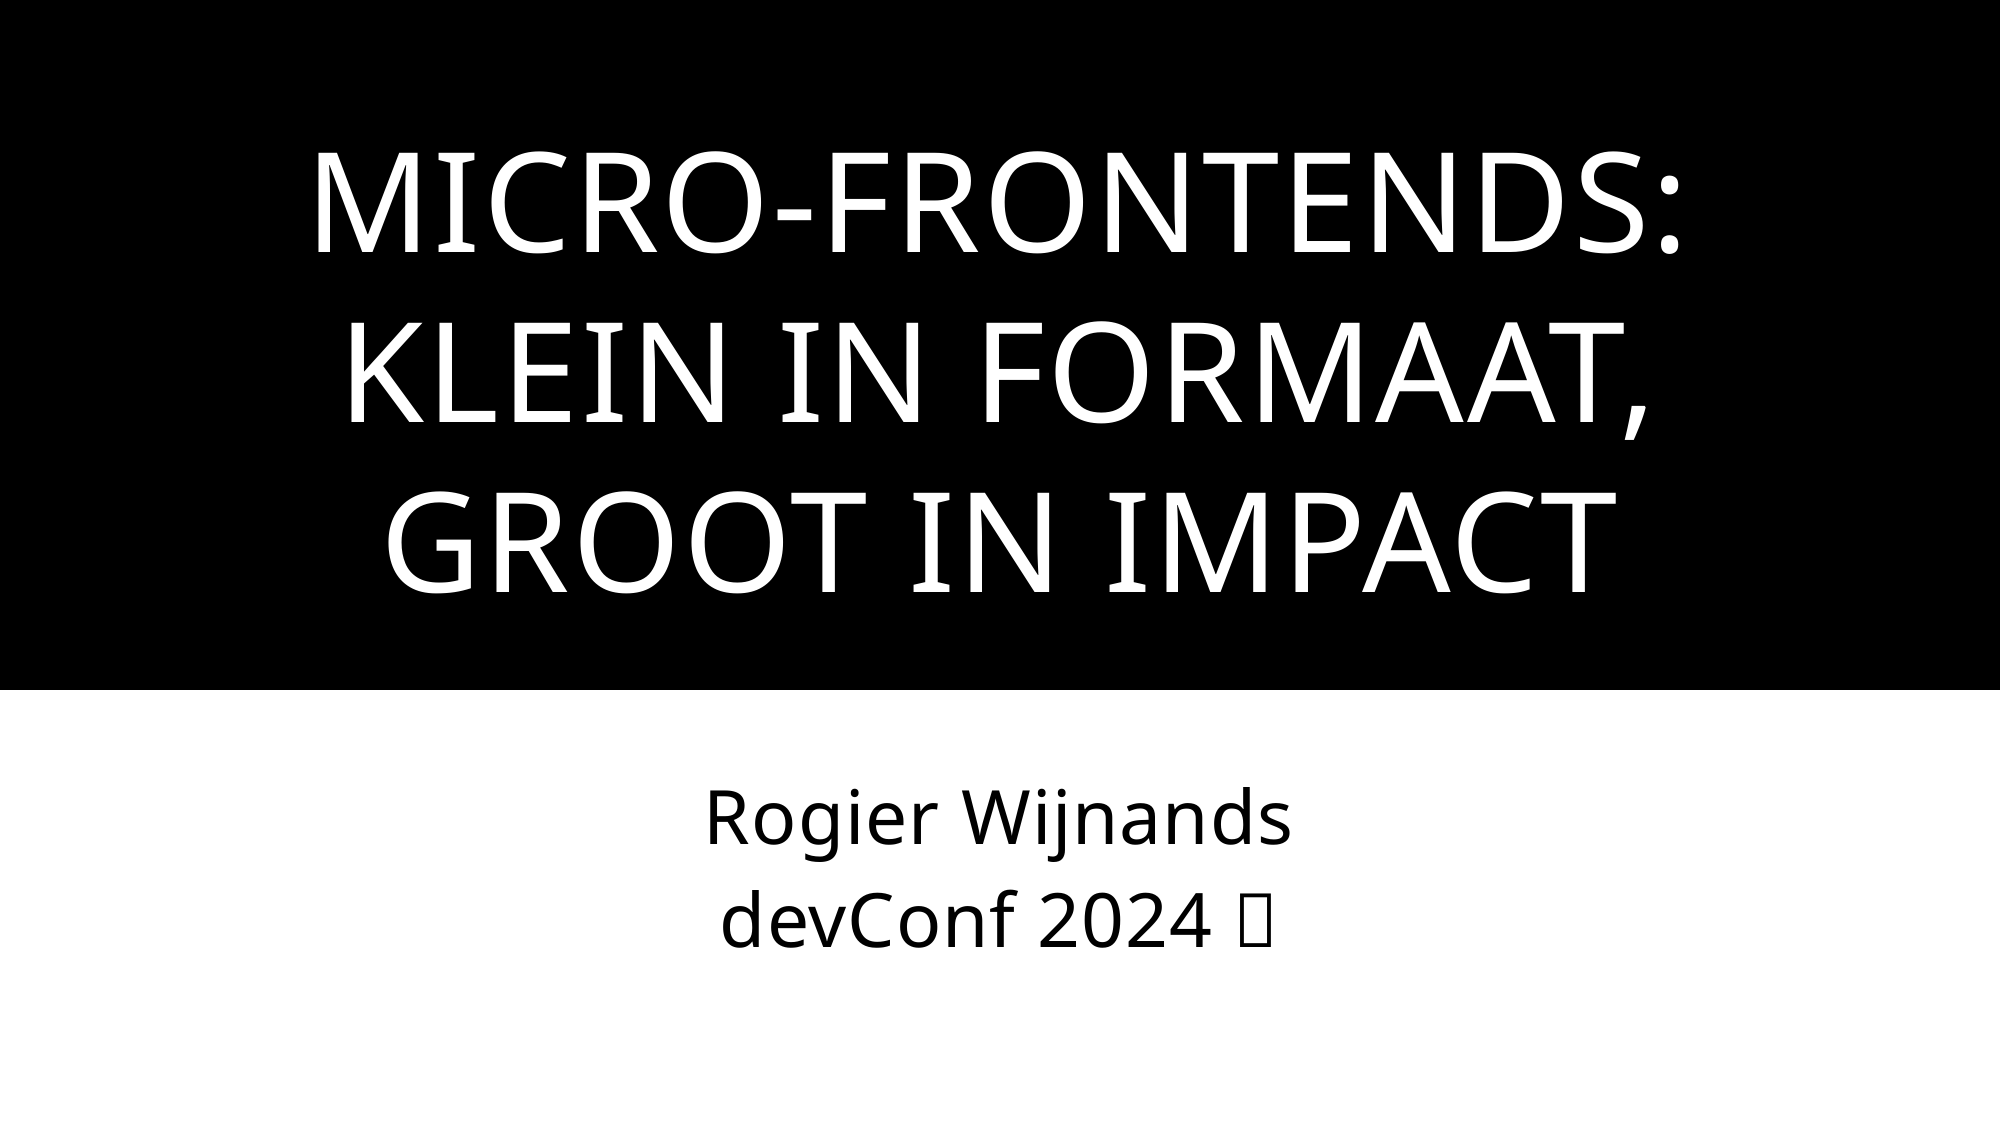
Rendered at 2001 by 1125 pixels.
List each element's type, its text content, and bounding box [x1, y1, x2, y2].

text_box [0, 0, 2000, 691]
text_box [0, 691, 2000, 1125]
title Micro-frontends: klein in formaat, groot in impact [157, 104, 1842, 635]
list Rogier Wijnands devConf 2024 🎉 [157, 742, 1842, 990]
